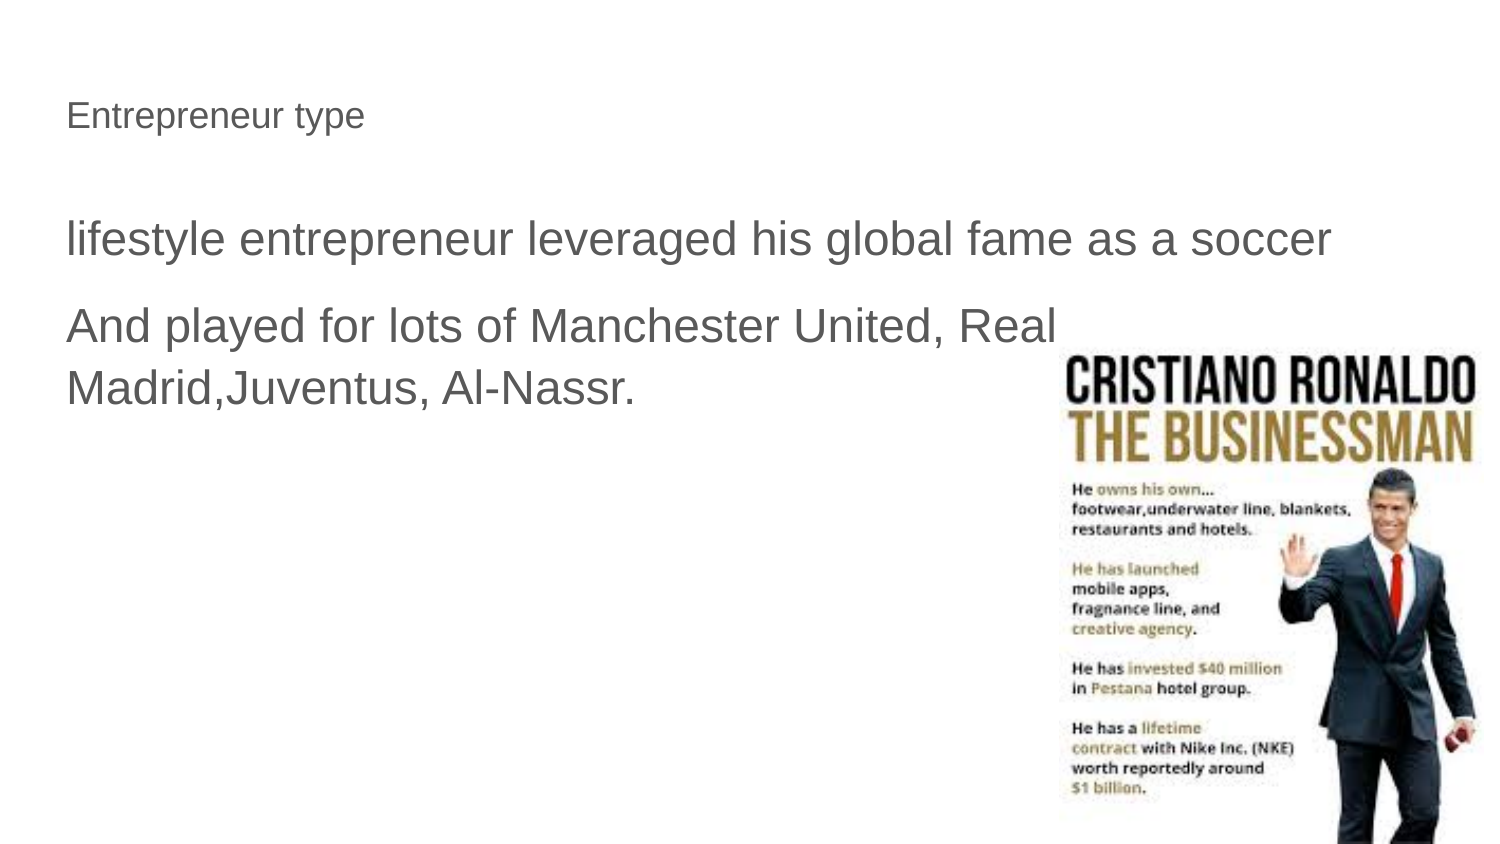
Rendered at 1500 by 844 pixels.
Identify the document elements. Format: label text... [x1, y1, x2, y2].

picture [1059, 314, 1484, 844]
list lifestyle entrepreneur leveraged his global fame as a soccer And played for lots of Manchester United, Real Madrid,Juventus, Al-Nassr. [51, 189, 1449, 750]
title Entrepreneur type [51, 72, 1449, 167]
